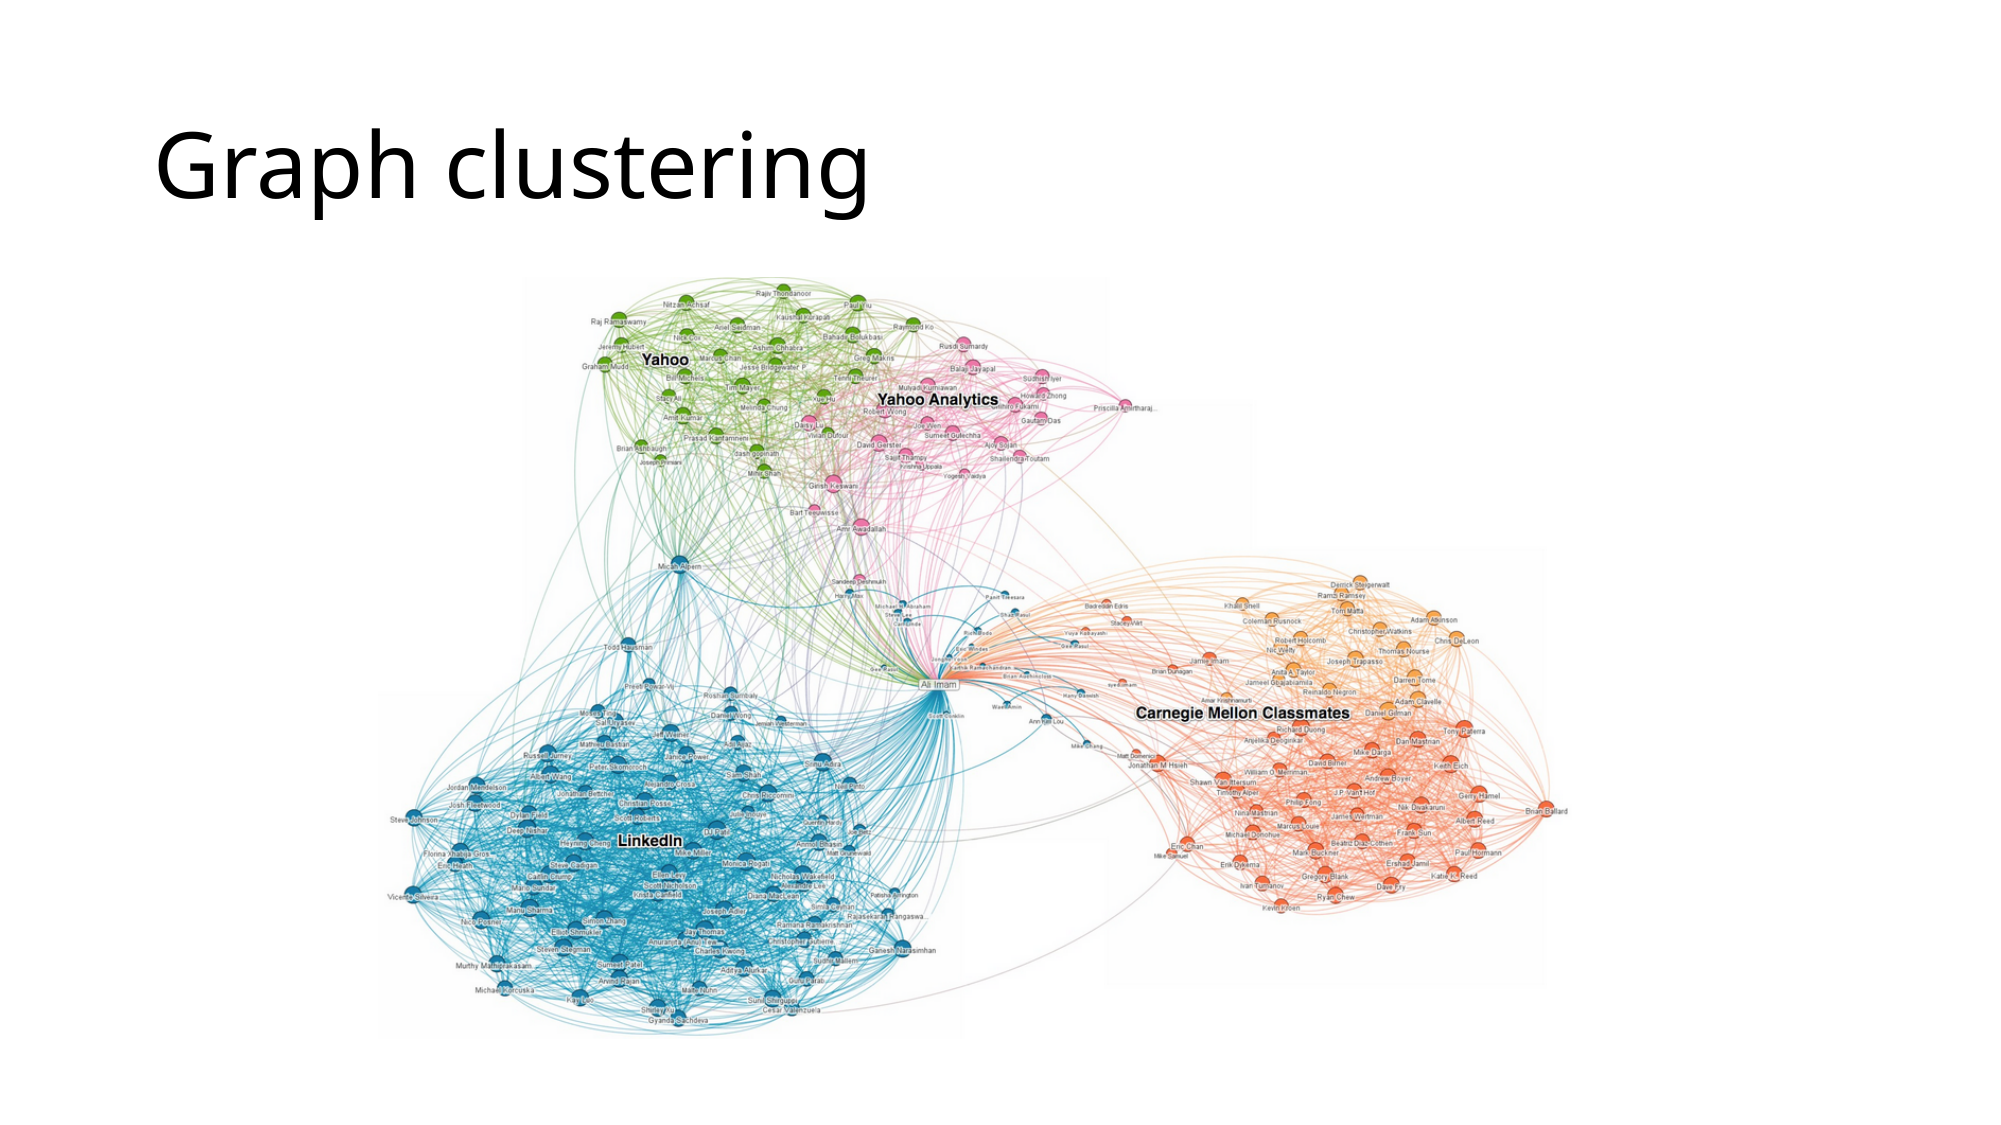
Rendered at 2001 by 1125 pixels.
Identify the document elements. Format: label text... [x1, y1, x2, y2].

title Graph clustering [138, 60, 1864, 278]
picture [378, 277, 1622, 1039]
